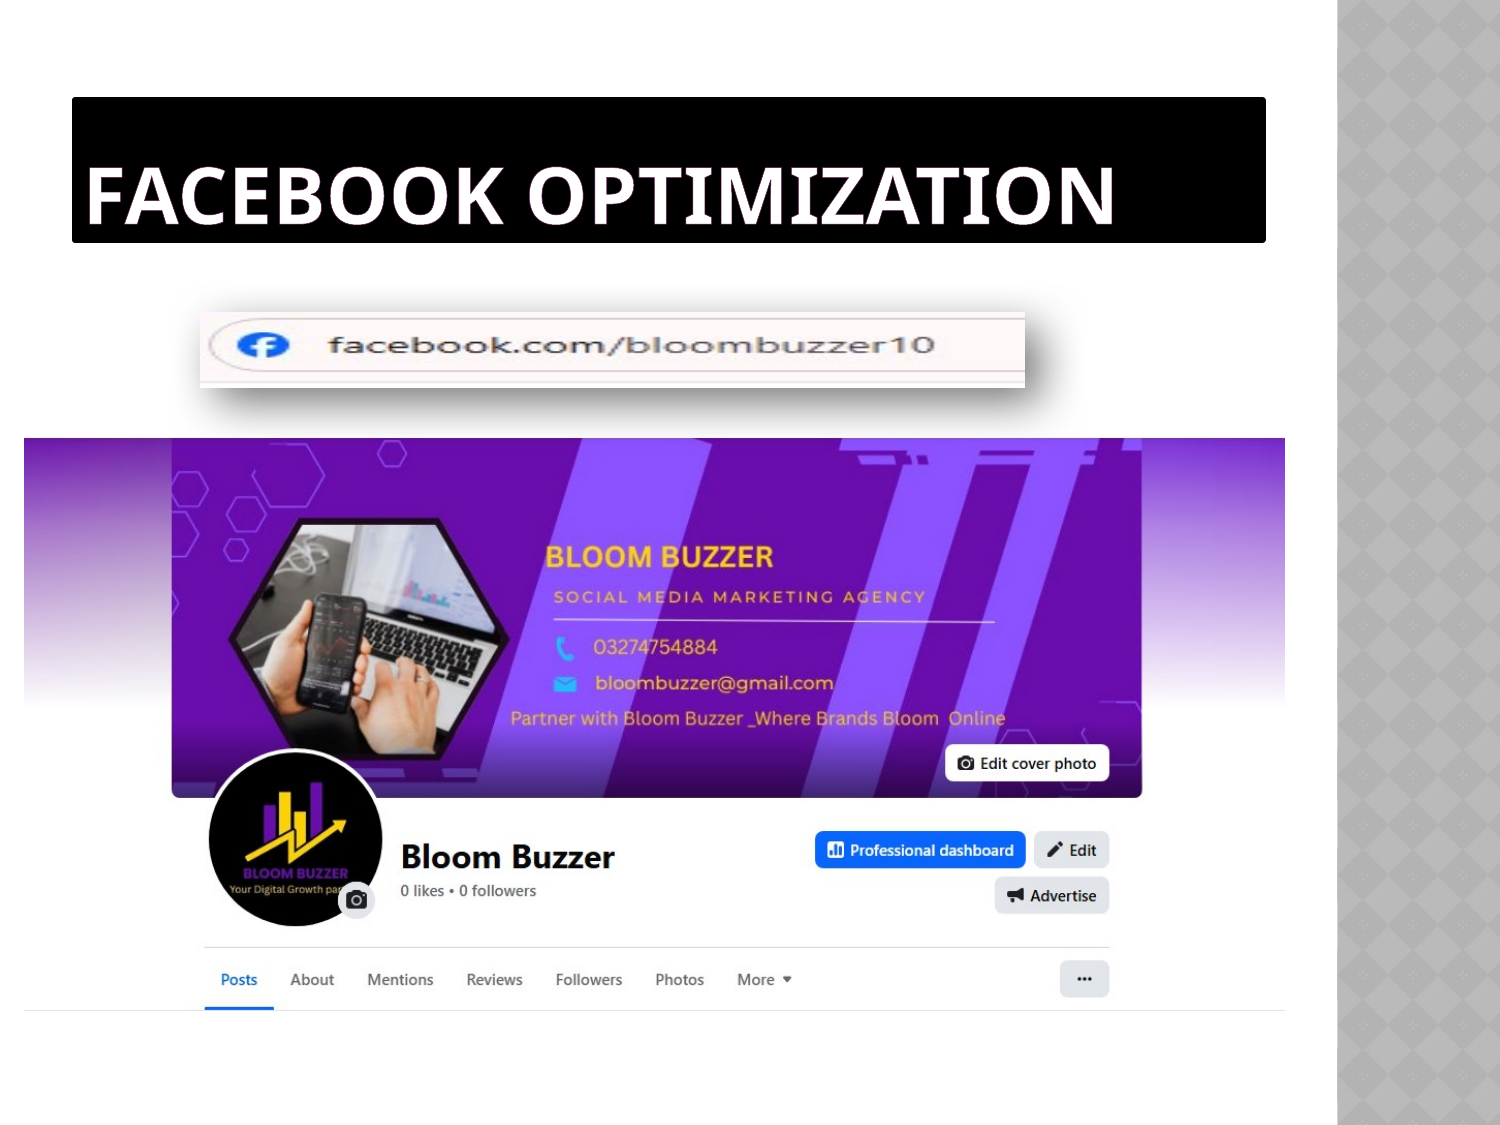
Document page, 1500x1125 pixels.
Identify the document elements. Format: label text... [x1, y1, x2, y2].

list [199, 312, 1026, 388]
title Facebook optimization [72, 97, 1266, 243]
picture [24, 436, 1286, 1011]
